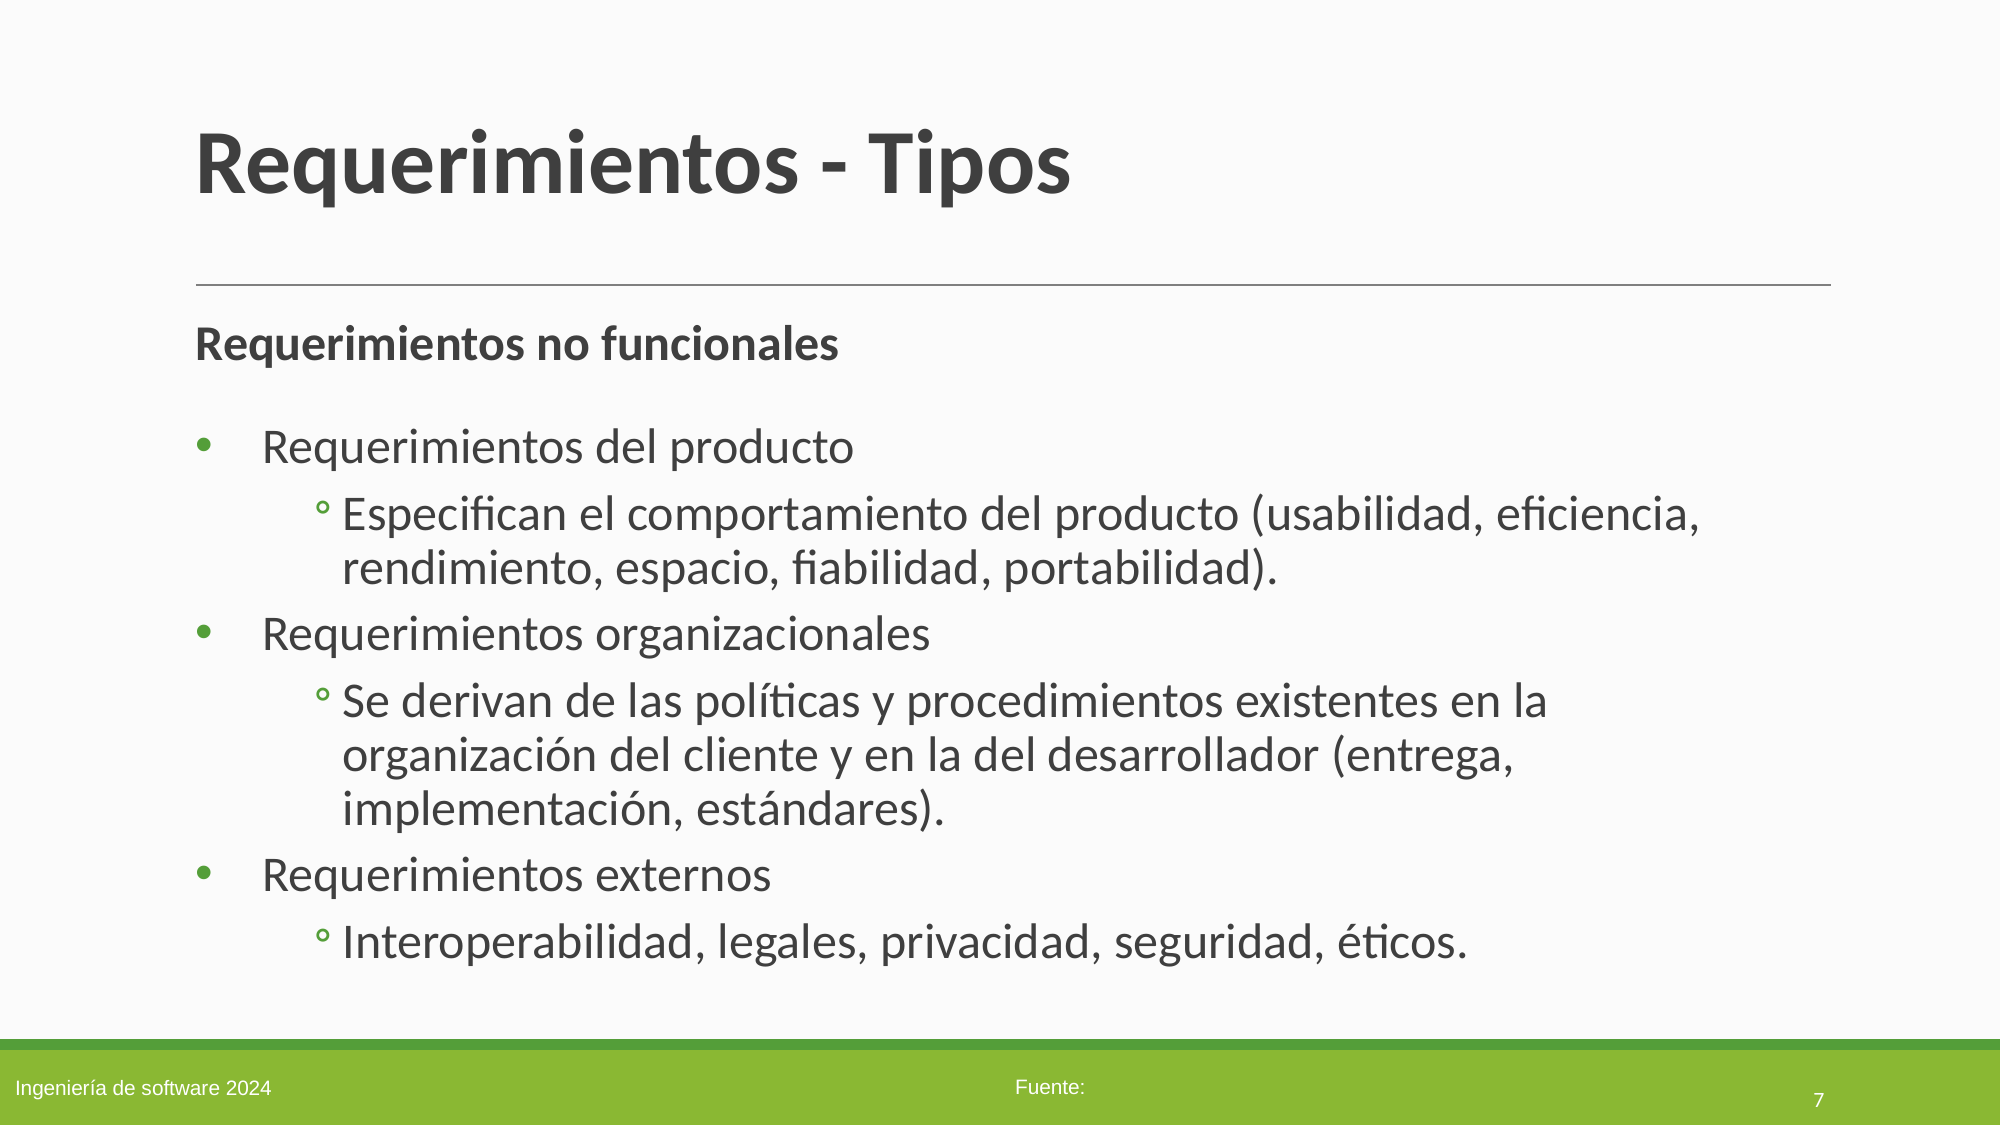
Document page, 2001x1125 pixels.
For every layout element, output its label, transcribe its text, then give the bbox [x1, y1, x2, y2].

title Requerimientos - Tipos [180, 47, 1830, 241]
slide_number 7 [1624, 1059, 1840, 1120]
list Requerimientos no funcionales Requerimientos del producto Especifican el comportamiento del producto (usabilidad, eficiencia, rendimiento, espacio, fiabilidad, portabilidad). Requerimientos organizacionales Se derivan de las políticas y procedimientos existentes en la organización del cliente y en la del desarrollador (entrega, implementación, estándares). Requerimientos externos Interoperabilidad, legales, privacidad, seguridad, éticos. [180, 241, 1830, 901]
